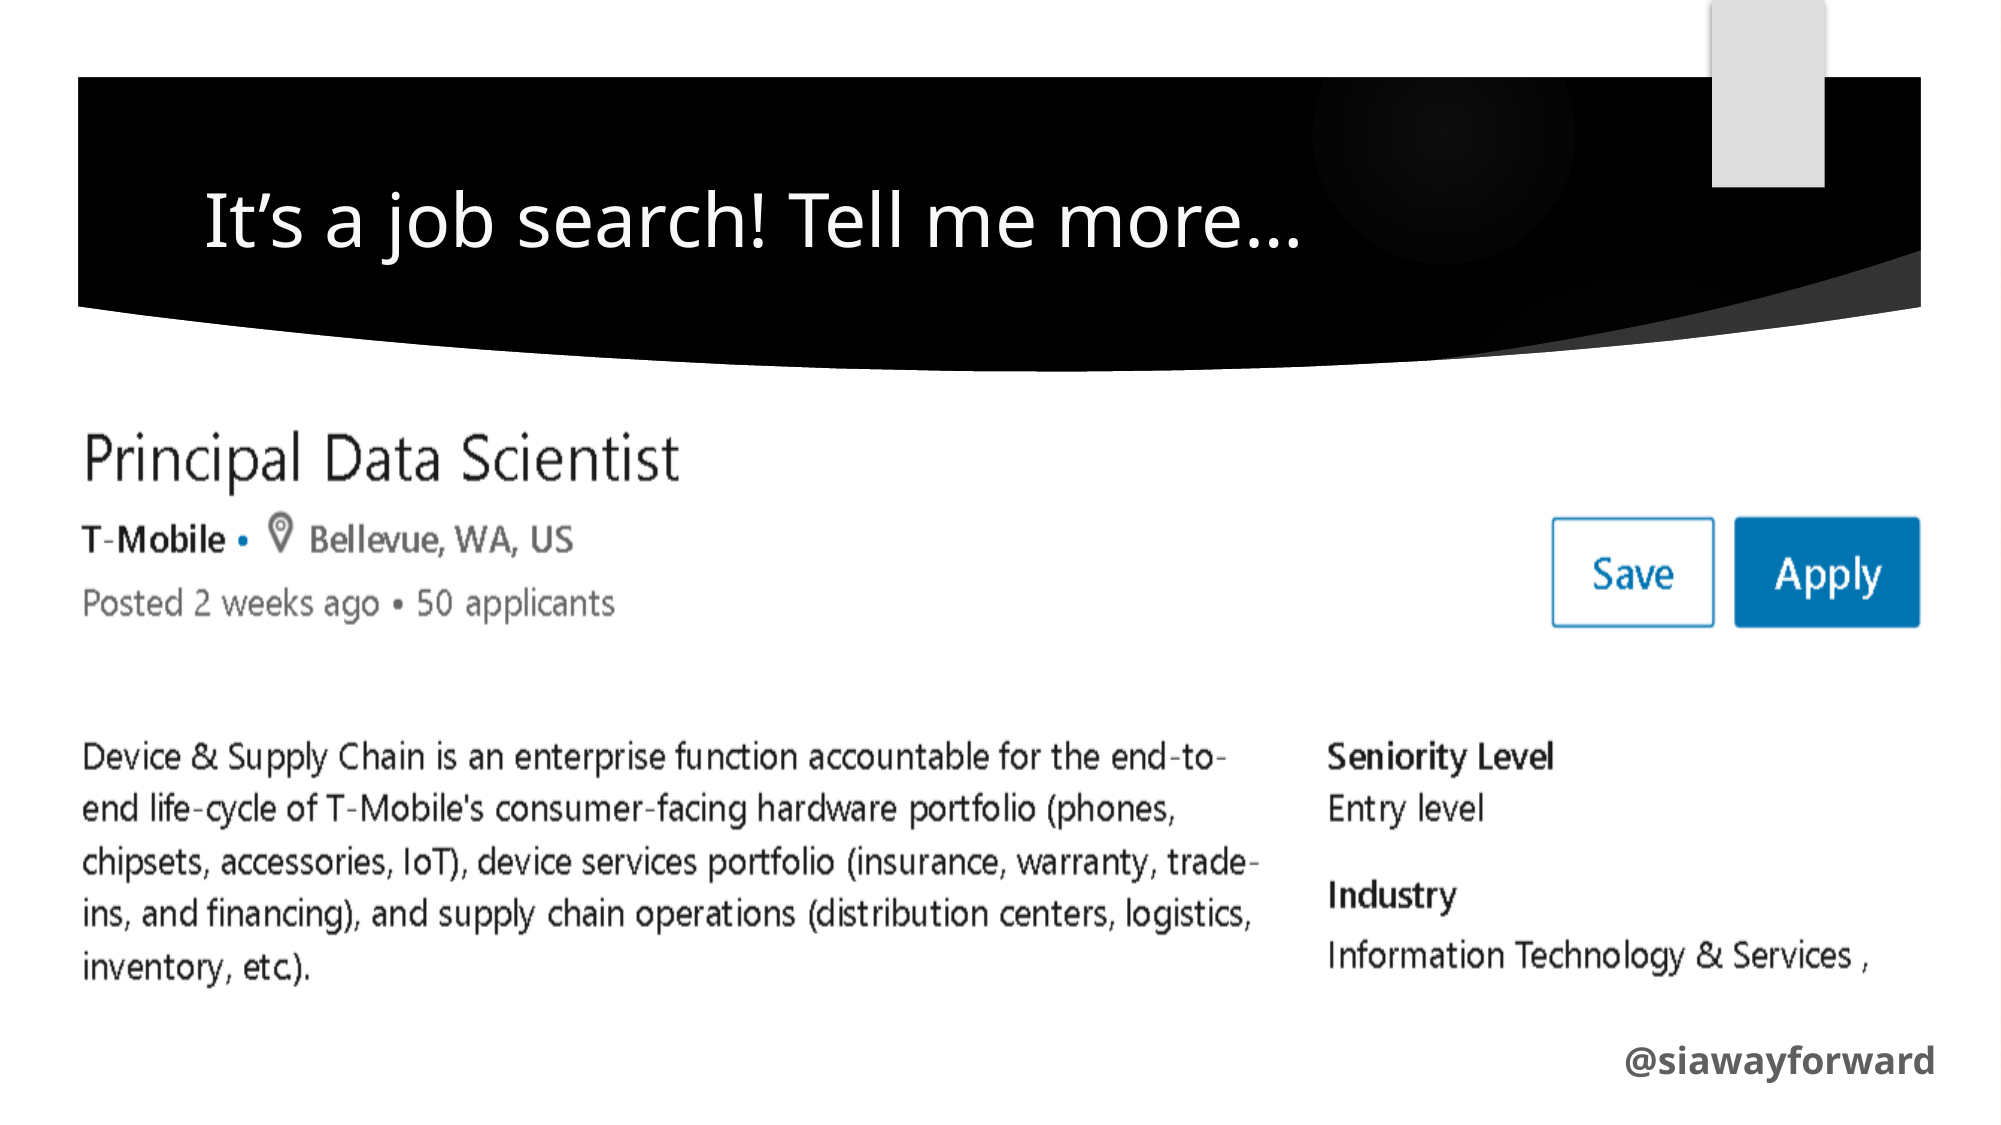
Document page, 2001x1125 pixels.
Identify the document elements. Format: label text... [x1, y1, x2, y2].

picture [73, 417, 1933, 997]
footer @siawayforward [1609, 1032, 1983, 1088]
title It’s a job search! Tell me more… [189, 159, 1627, 276]
